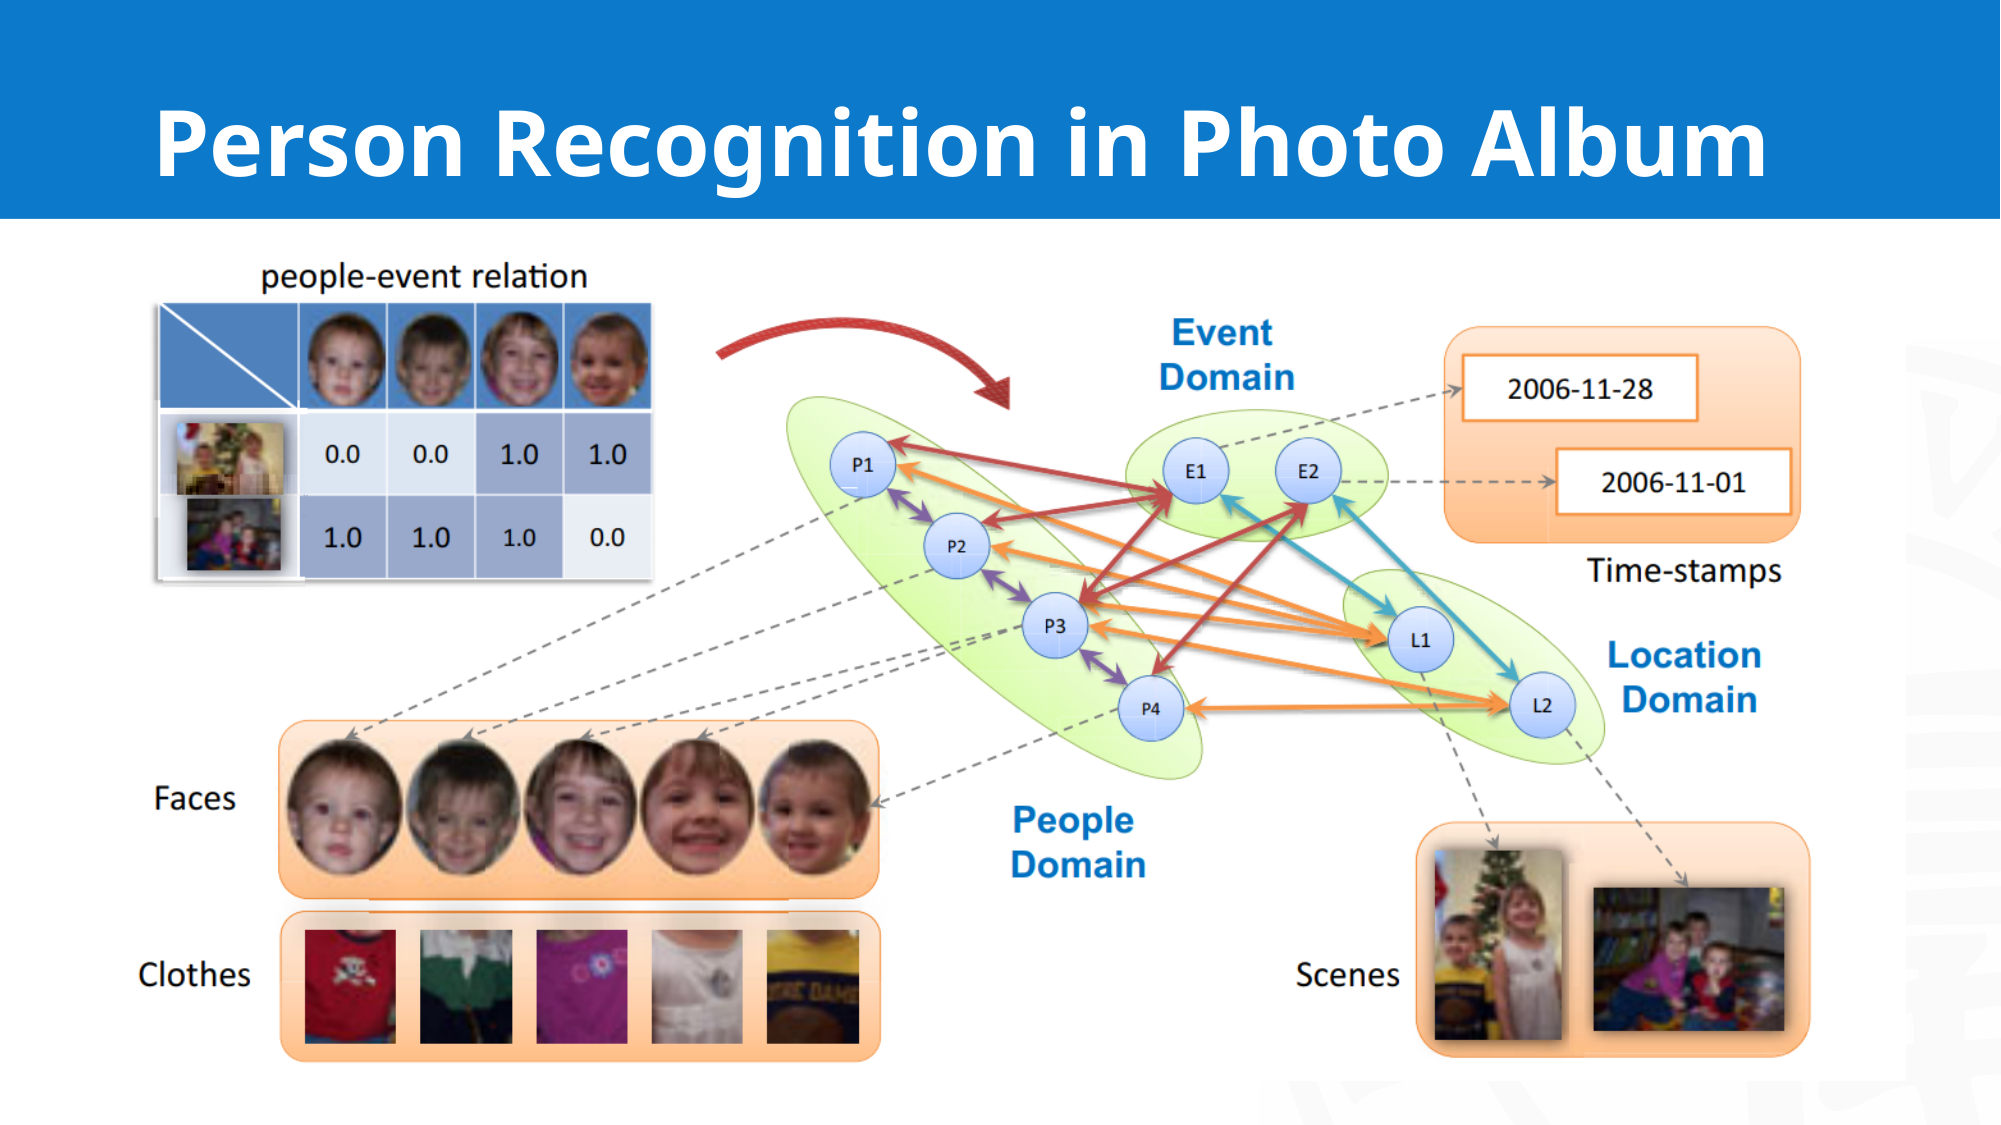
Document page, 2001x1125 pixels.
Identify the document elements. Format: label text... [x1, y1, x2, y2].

title Person Recognition in Photo Album [137, 30, 1863, 247]
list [94, 247, 1906, 1081]
